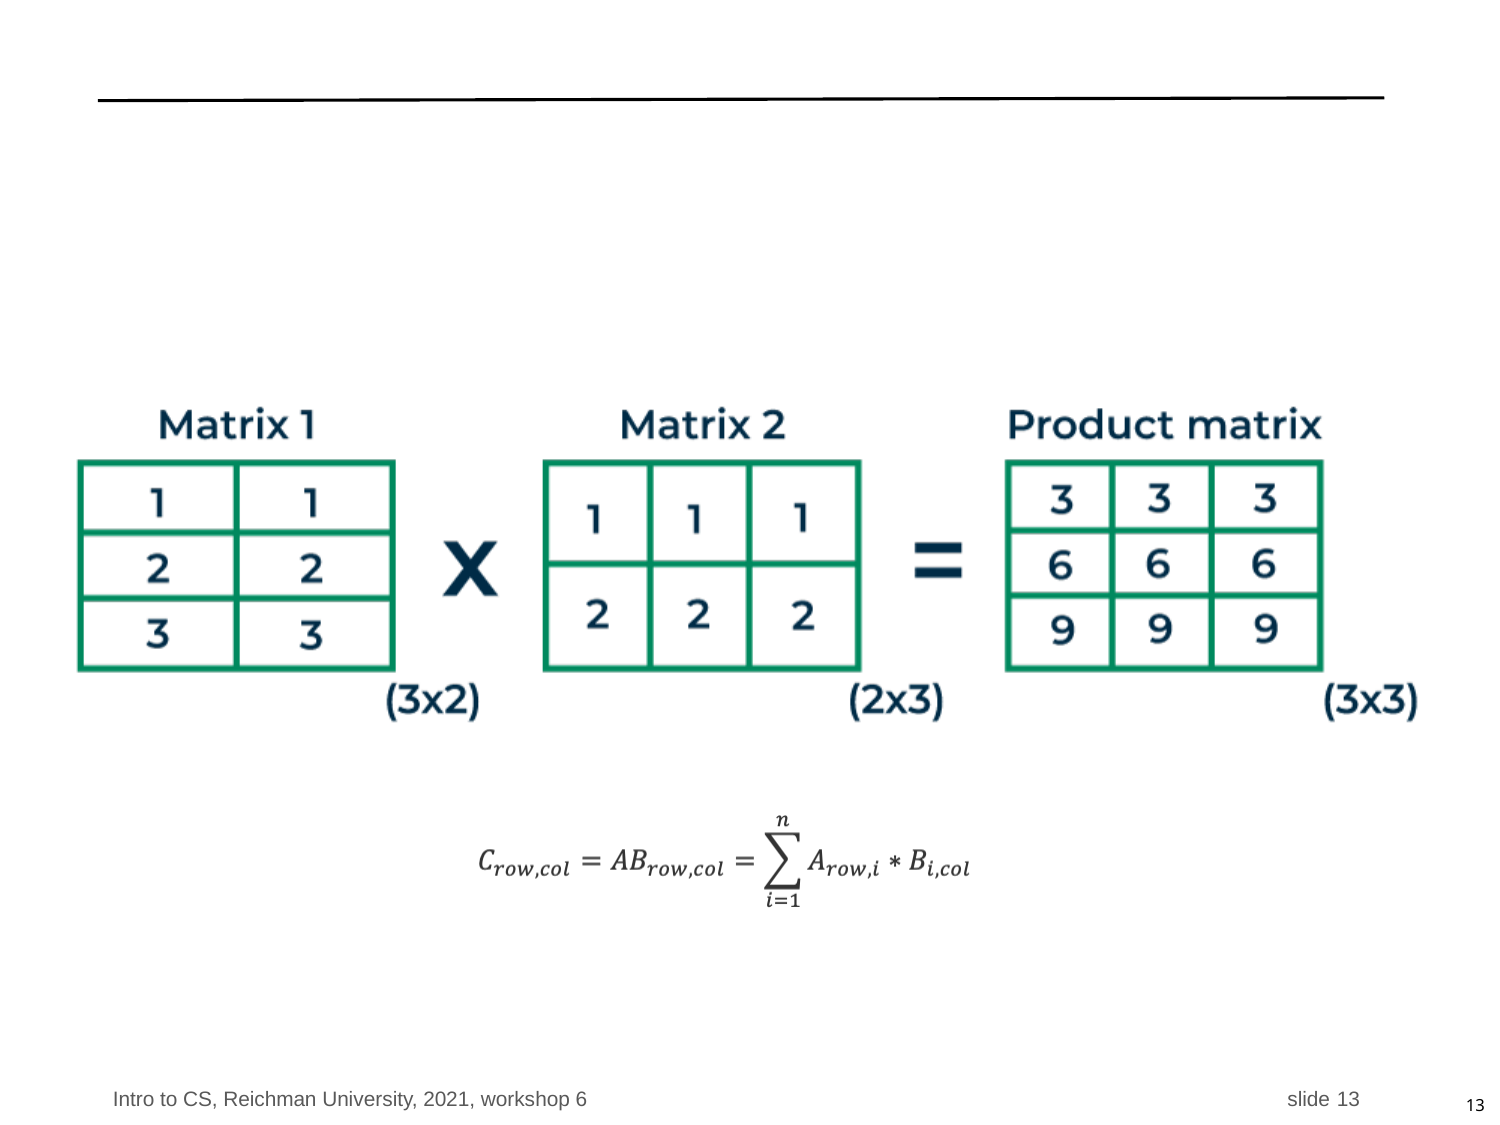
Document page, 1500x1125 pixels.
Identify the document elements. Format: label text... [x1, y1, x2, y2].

slide_number ‹#› [1187, 1087, 1500, 1125]
text_box [456, 814, 995, 915]
picture [0, 319, 1500, 805]
